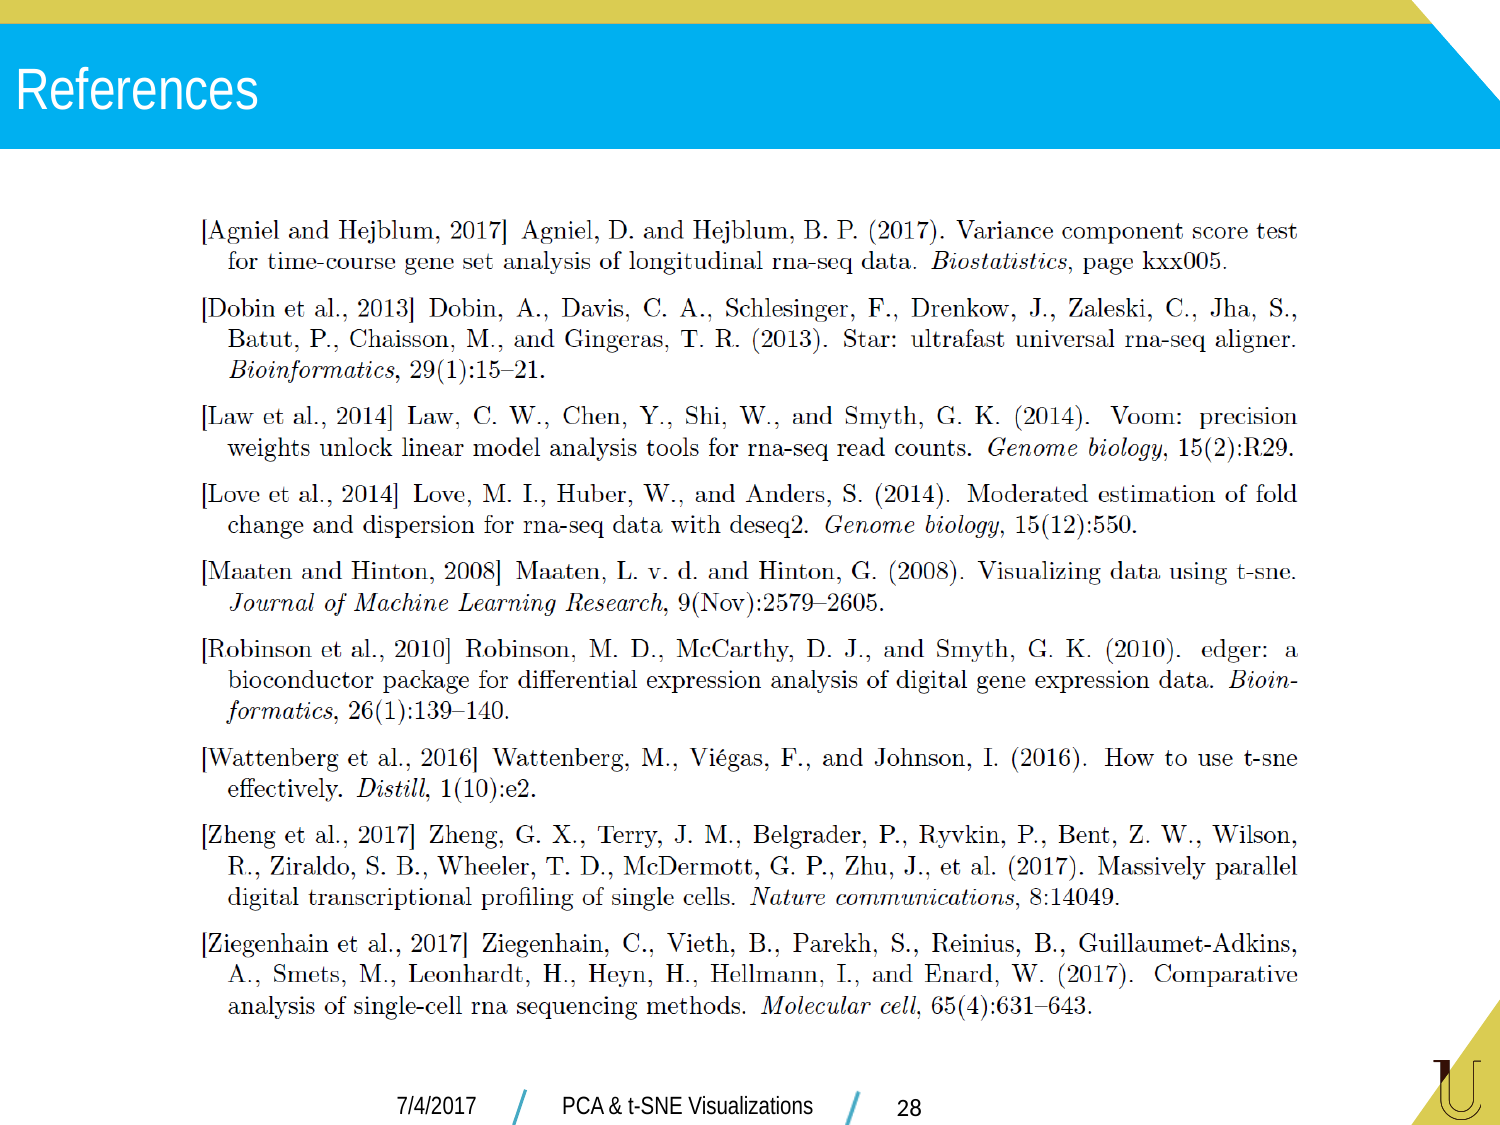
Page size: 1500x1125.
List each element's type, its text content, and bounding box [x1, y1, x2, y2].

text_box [844, 1083, 940, 1125]
title References [0, 23, 1425, 149]
list 7/4/2017 [348, 1082, 526, 1125]
picture [182, 199, 1318, 1030]
list PCA & t-SNE Visualizations [531, 1082, 845, 1125]
